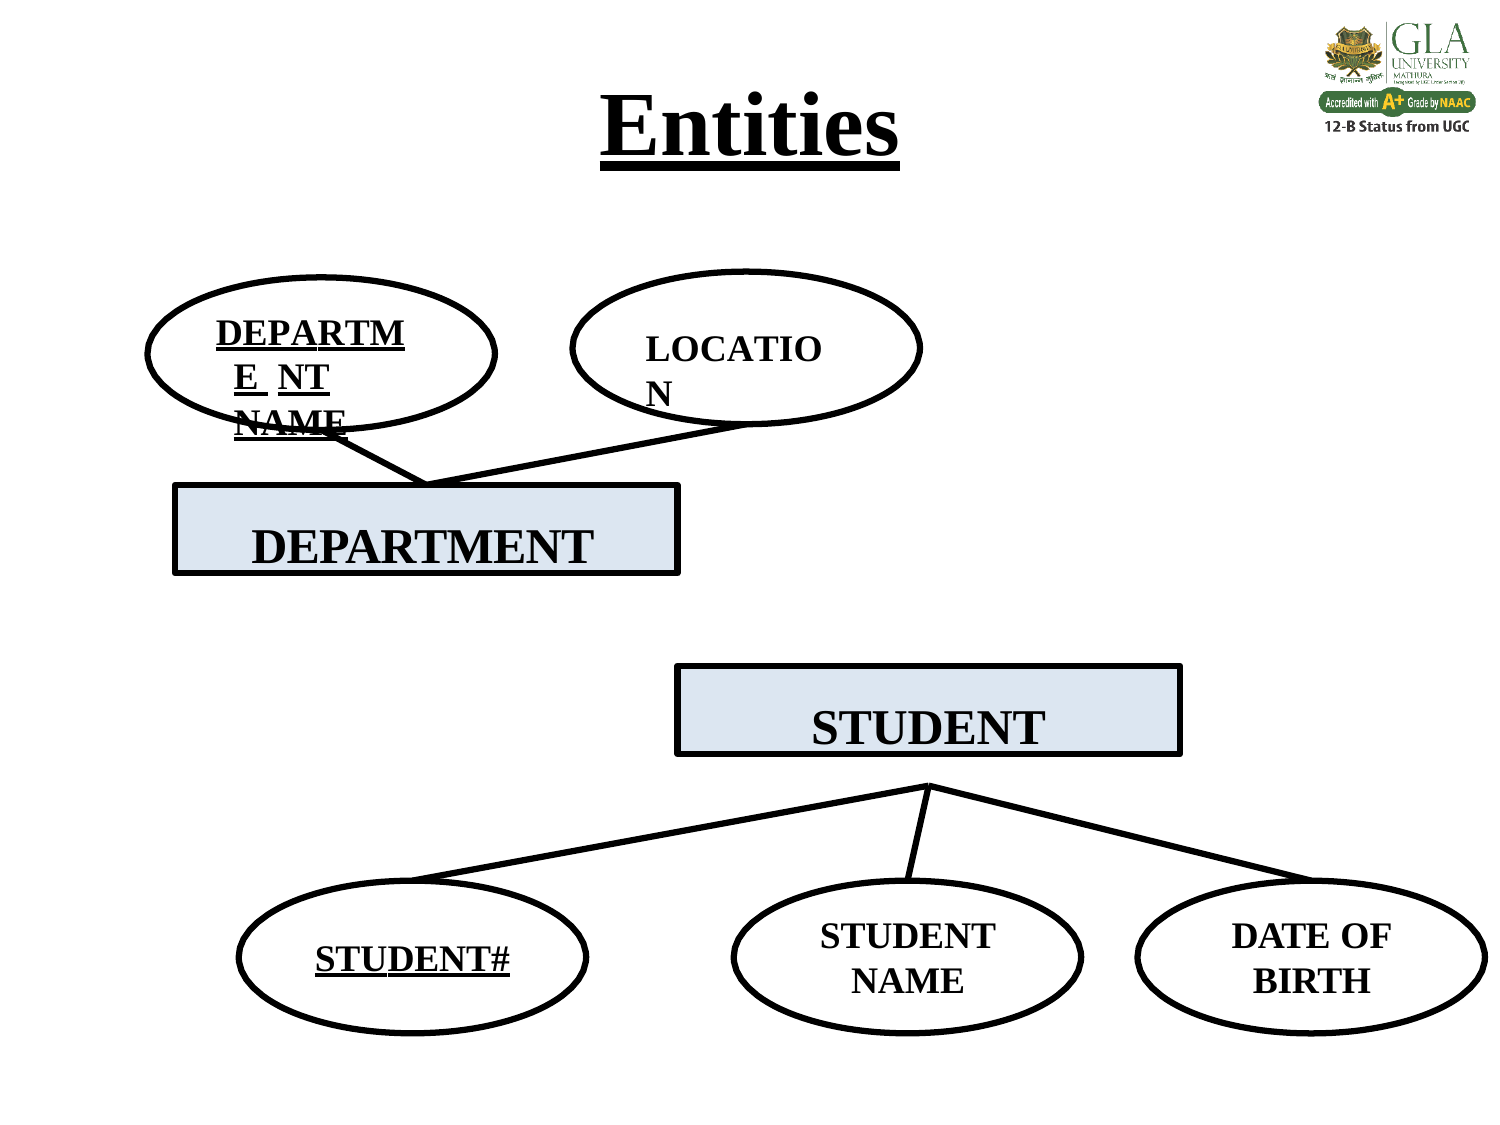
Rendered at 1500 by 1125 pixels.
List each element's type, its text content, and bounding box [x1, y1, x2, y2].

title Entities [597, 62, 903, 253]
text_box DATE OF BIRTH [1228, 908, 1396, 1001]
text_box STUDENT# [312, 931, 403, 979]
text_box LOCATION [643, 322, 850, 415]
text_box [1137, 880, 1485, 1034]
text_box [663, 415, 829, 425]
text_box DEPARTME NT NAME [213, 305, 429, 443]
text_box [572, 271, 921, 410]
text_box DEPARTMENT [174, 484, 678, 574]
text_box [409, 782, 1085, 1037]
text_box [238, 880, 403, 1034]
text_box [147, 277, 495, 414]
text_box STUDENT [677, 665, 1180, 755]
picture [1312, 15, 1482, 138]
